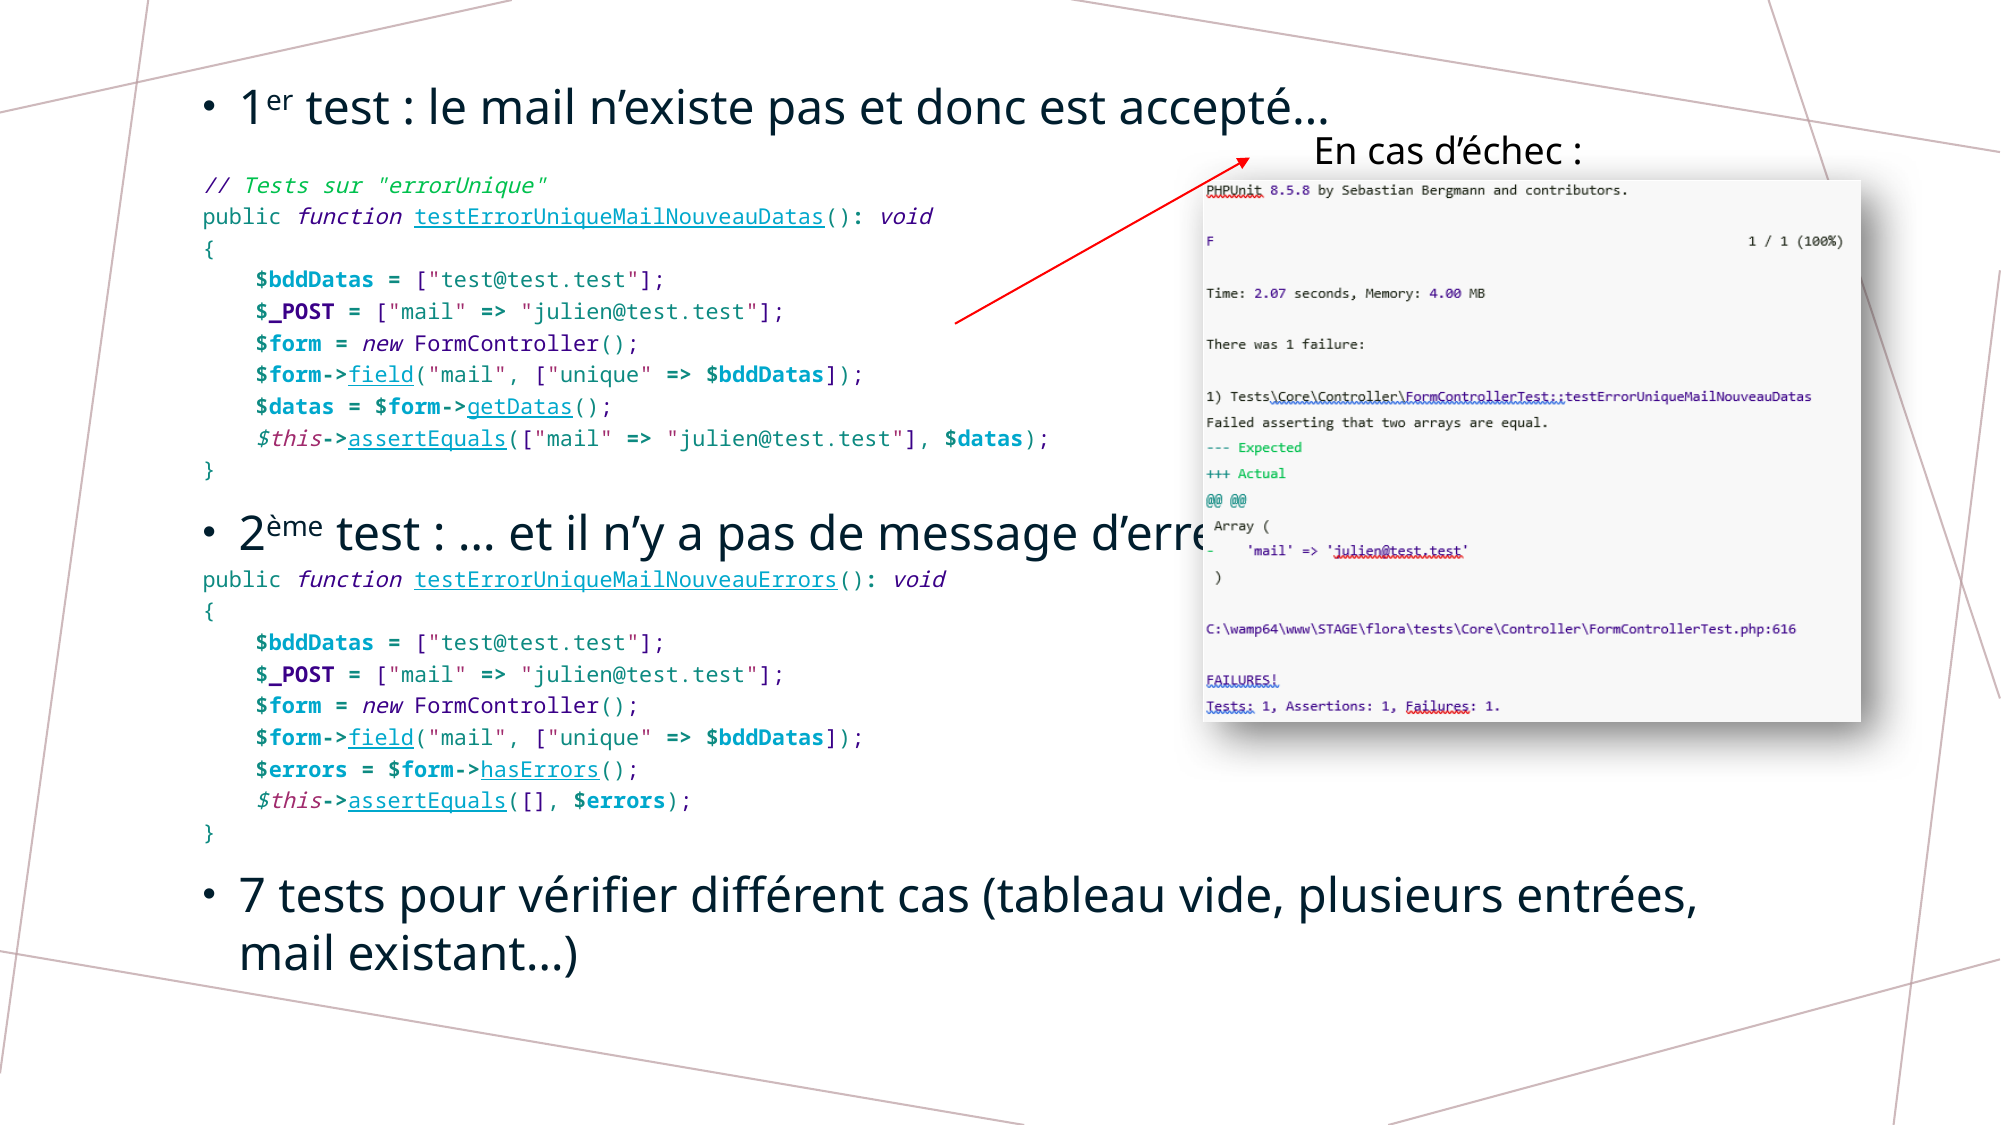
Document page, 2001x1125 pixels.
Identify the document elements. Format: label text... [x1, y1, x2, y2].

list 1er test : le mail n’existe pas et donc est accepté… // Tests sur "errorUnique" public function testErrorUniqueMailNouveauDatas(): void { $bddDatas = ["test@test.test"]; $_POST = ["mail" => "julien@test.test"]; $form = new FormController(); $form->field("mail", ["unique" => $bddDatas]); $datas = $form->getDatas(); $this->assertEquals(["mail" => "julien@test.test"], $datas); } 2ème test : … et il n’y a pas de message d’erreur public function testErrorUniqueMailNouveauErrors(): void { $bddDatas = ["test@test.test"]; $_POST = ["mail" => "julien@test.test"]; $form = new FormController(); $form->field("mail", ["unique" => $bddDatas]); $errors = $form->hasErrors(); $this->assertEquals([], $errors); } 7 tests pour vérifier différent cas (tableau vide, plusieurs entrées, mail existant…) [187, 57, 1813, 990]
text_box En cas d’échec : [1298, 119, 1598, 180]
picture [1203, 180, 1861, 722]
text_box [954, 157, 1250, 324]
